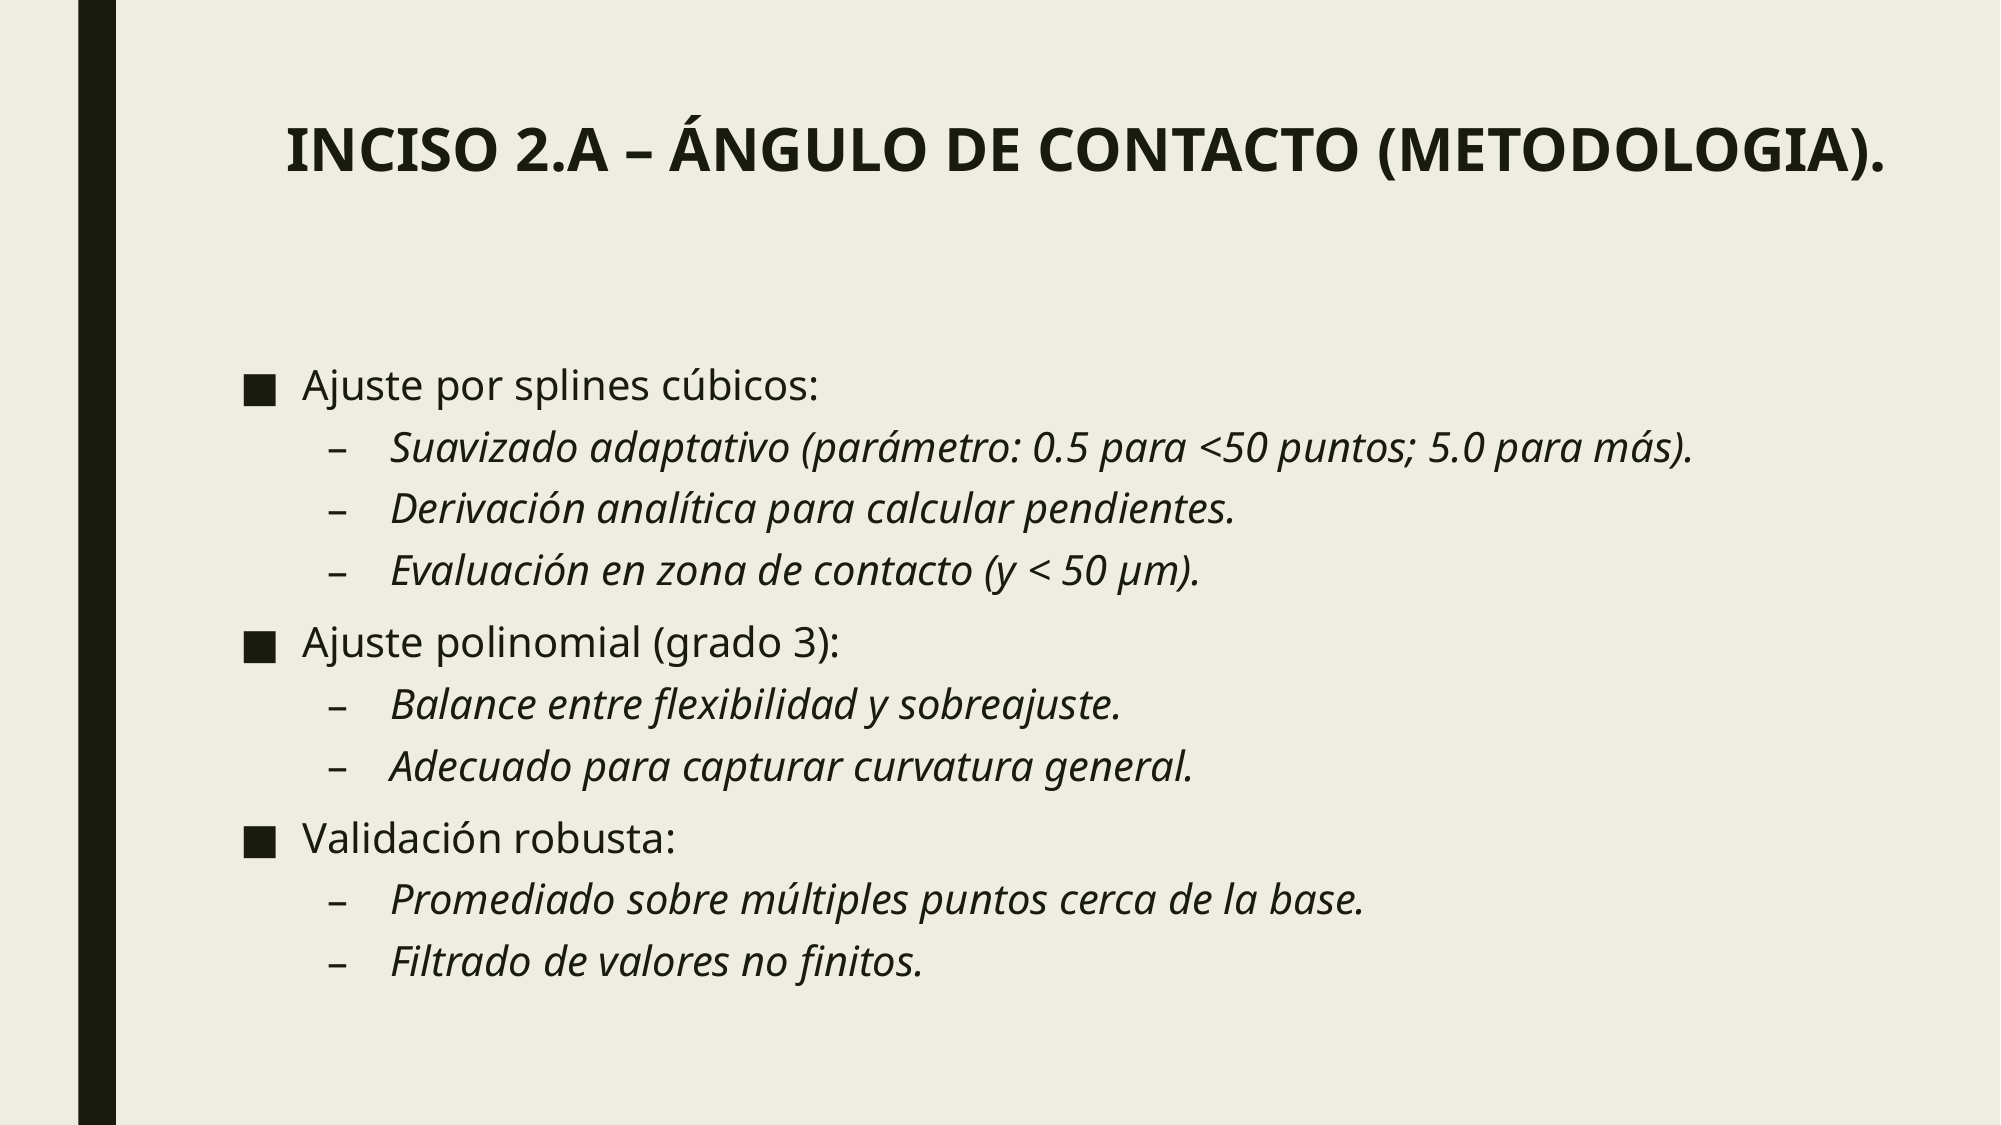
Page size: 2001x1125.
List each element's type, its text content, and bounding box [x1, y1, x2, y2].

list Ajuste por splines cúbicos: Suavizado adaptativo (parámetro: 0.5 para <50 puntos; 5.0 para más). Derivación analítica para calcular pendientes. Evaluación en zona de contacto (y < 50 µm). Ajuste polinomial (grado 3): Balance entre flexibilidad y sobreajuste. Adecuado para capturar curvatura general. Validación robusta: Promediado sobre múltiples puntos cerca de la base. Filtrado de valores no finitos. [225, 355, 1949, 1013]
title INCISO 2.A – ÁNGULO DE CONTACTO (METODOLOGIA). [225, 112, 1949, 223]
